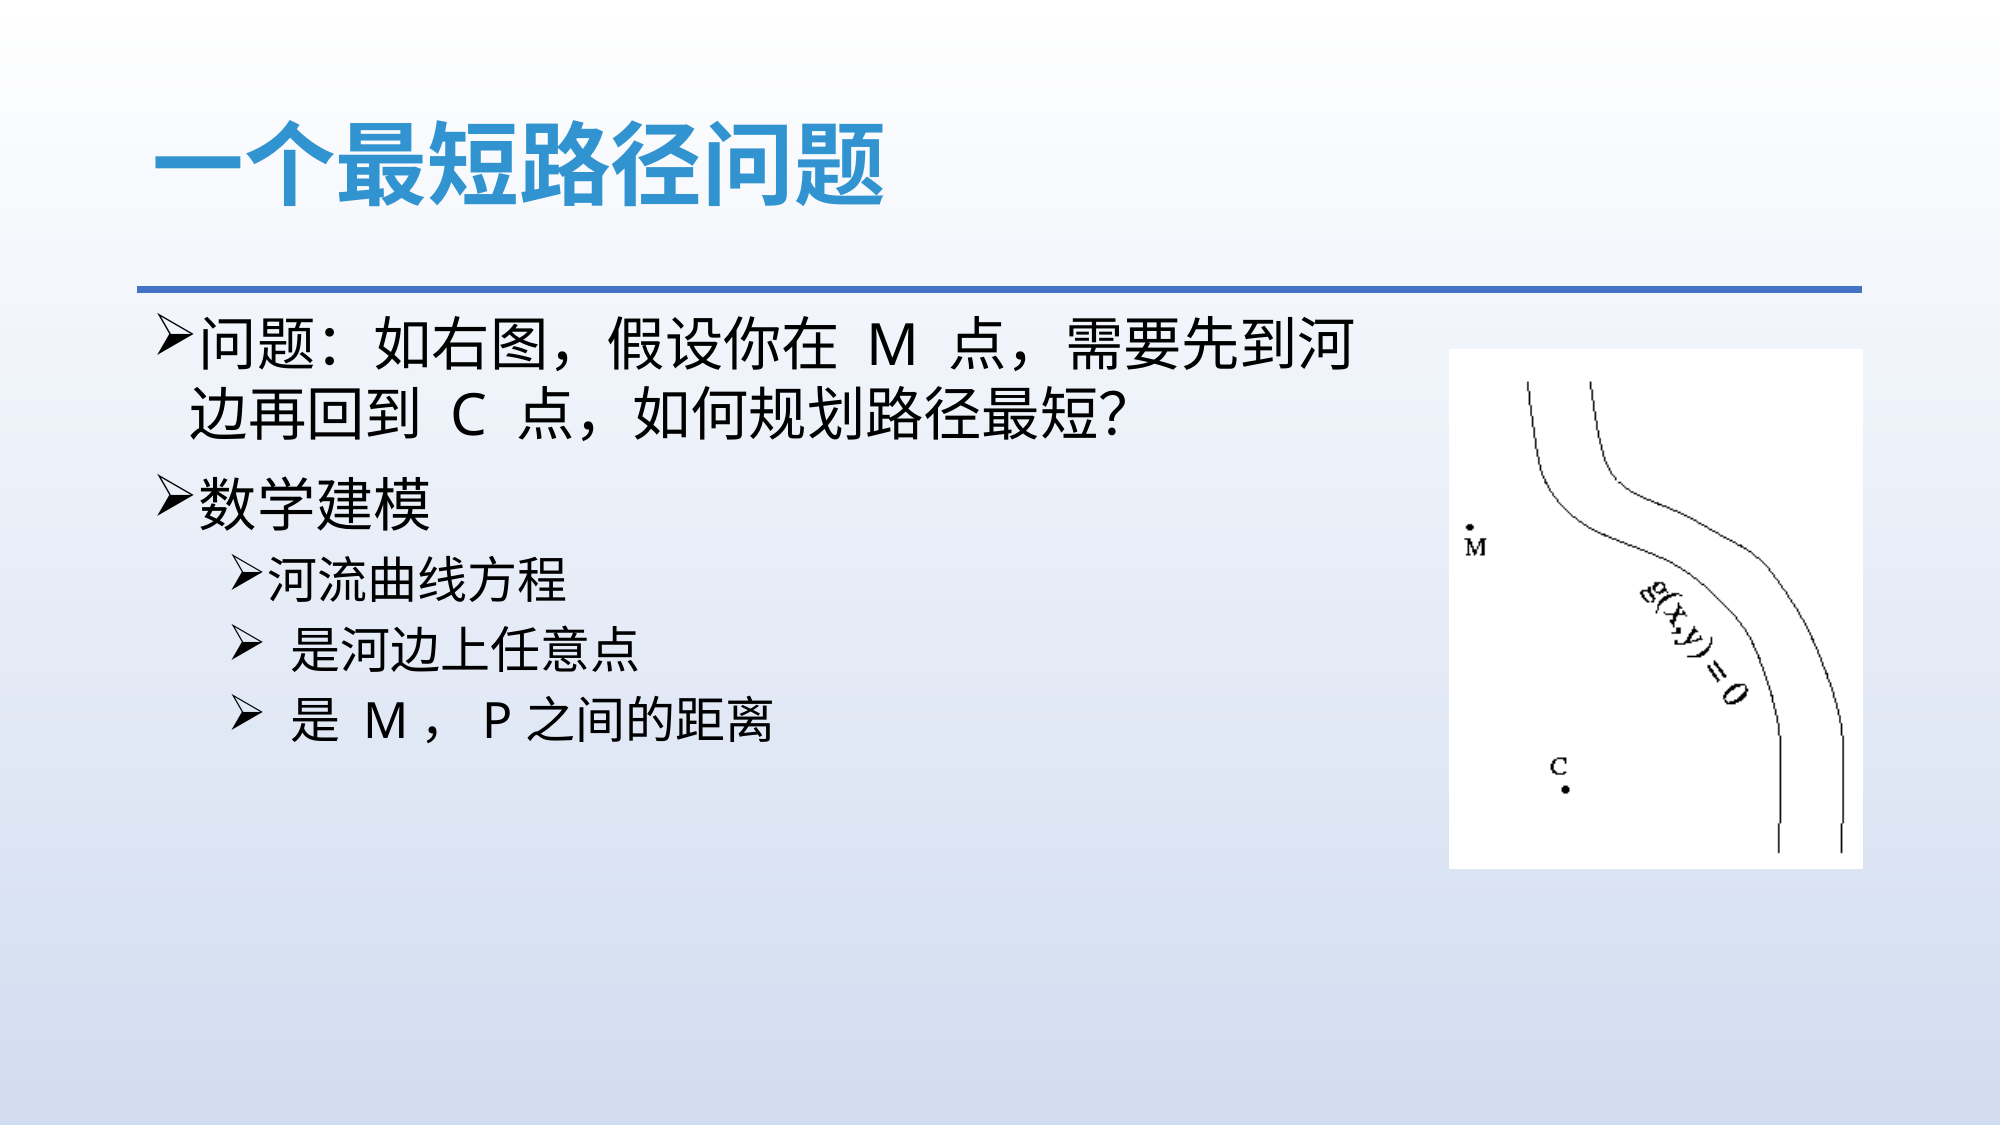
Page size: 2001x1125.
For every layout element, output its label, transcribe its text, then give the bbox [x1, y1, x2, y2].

title 一个最短路径问题 [137, 59, 1863, 278]
picture [1449, 349, 1863, 869]
